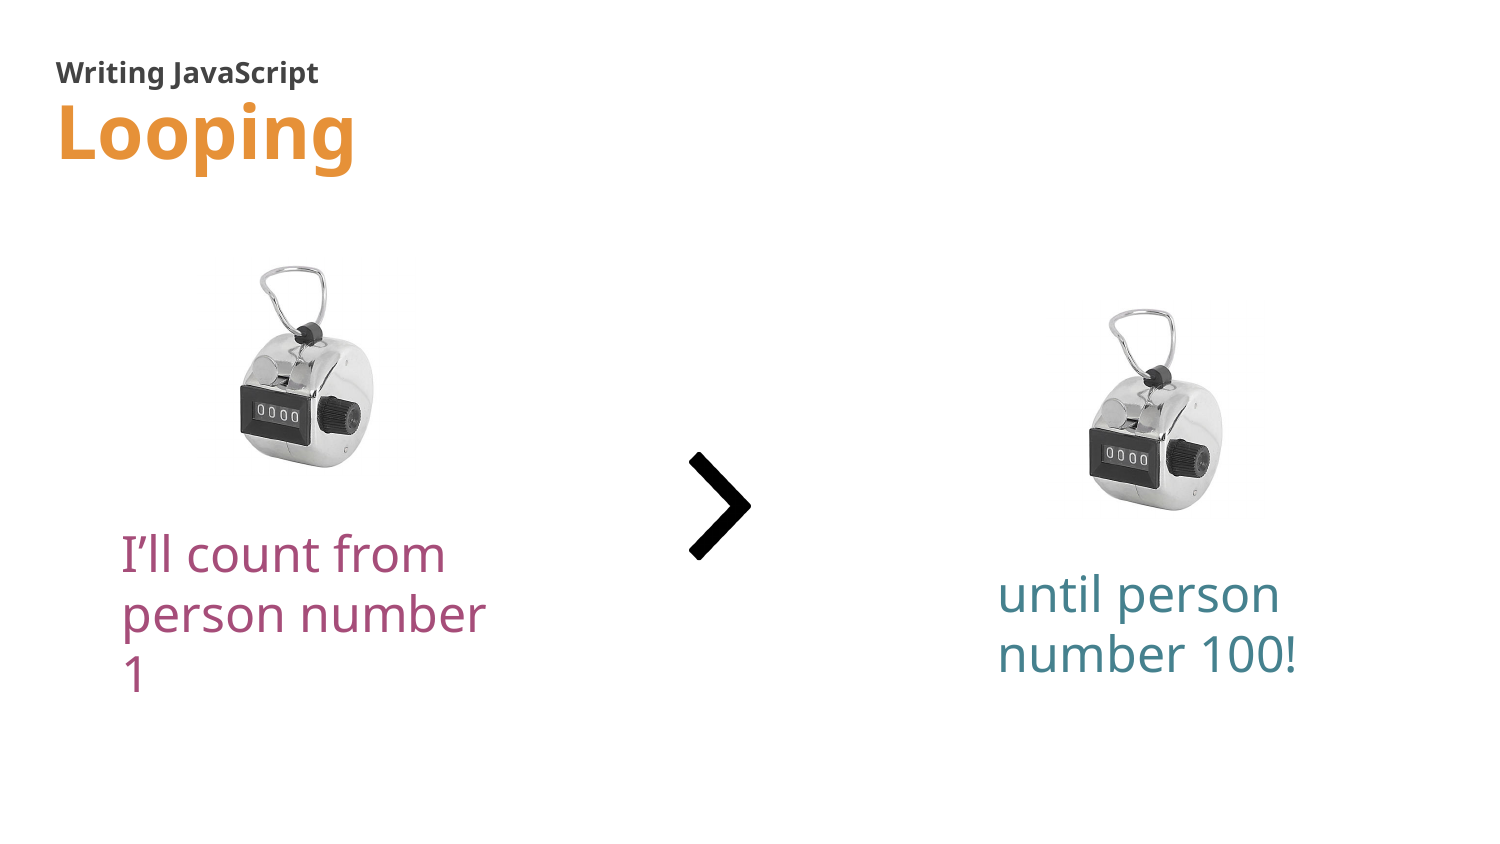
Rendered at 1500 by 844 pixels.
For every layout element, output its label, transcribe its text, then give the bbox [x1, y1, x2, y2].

picture [657, 443, 782, 568]
picture [1046, 299, 1266, 519]
text_box Looping [40, 105, 883, 190]
picture [196, 257, 416, 476]
text_box until person number 100! [982, 547, 1383, 698]
text_box I’ll count from person number 1 [106, 507, 507, 718]
text_box Writing JavaScript [40, 39, 933, 105]
